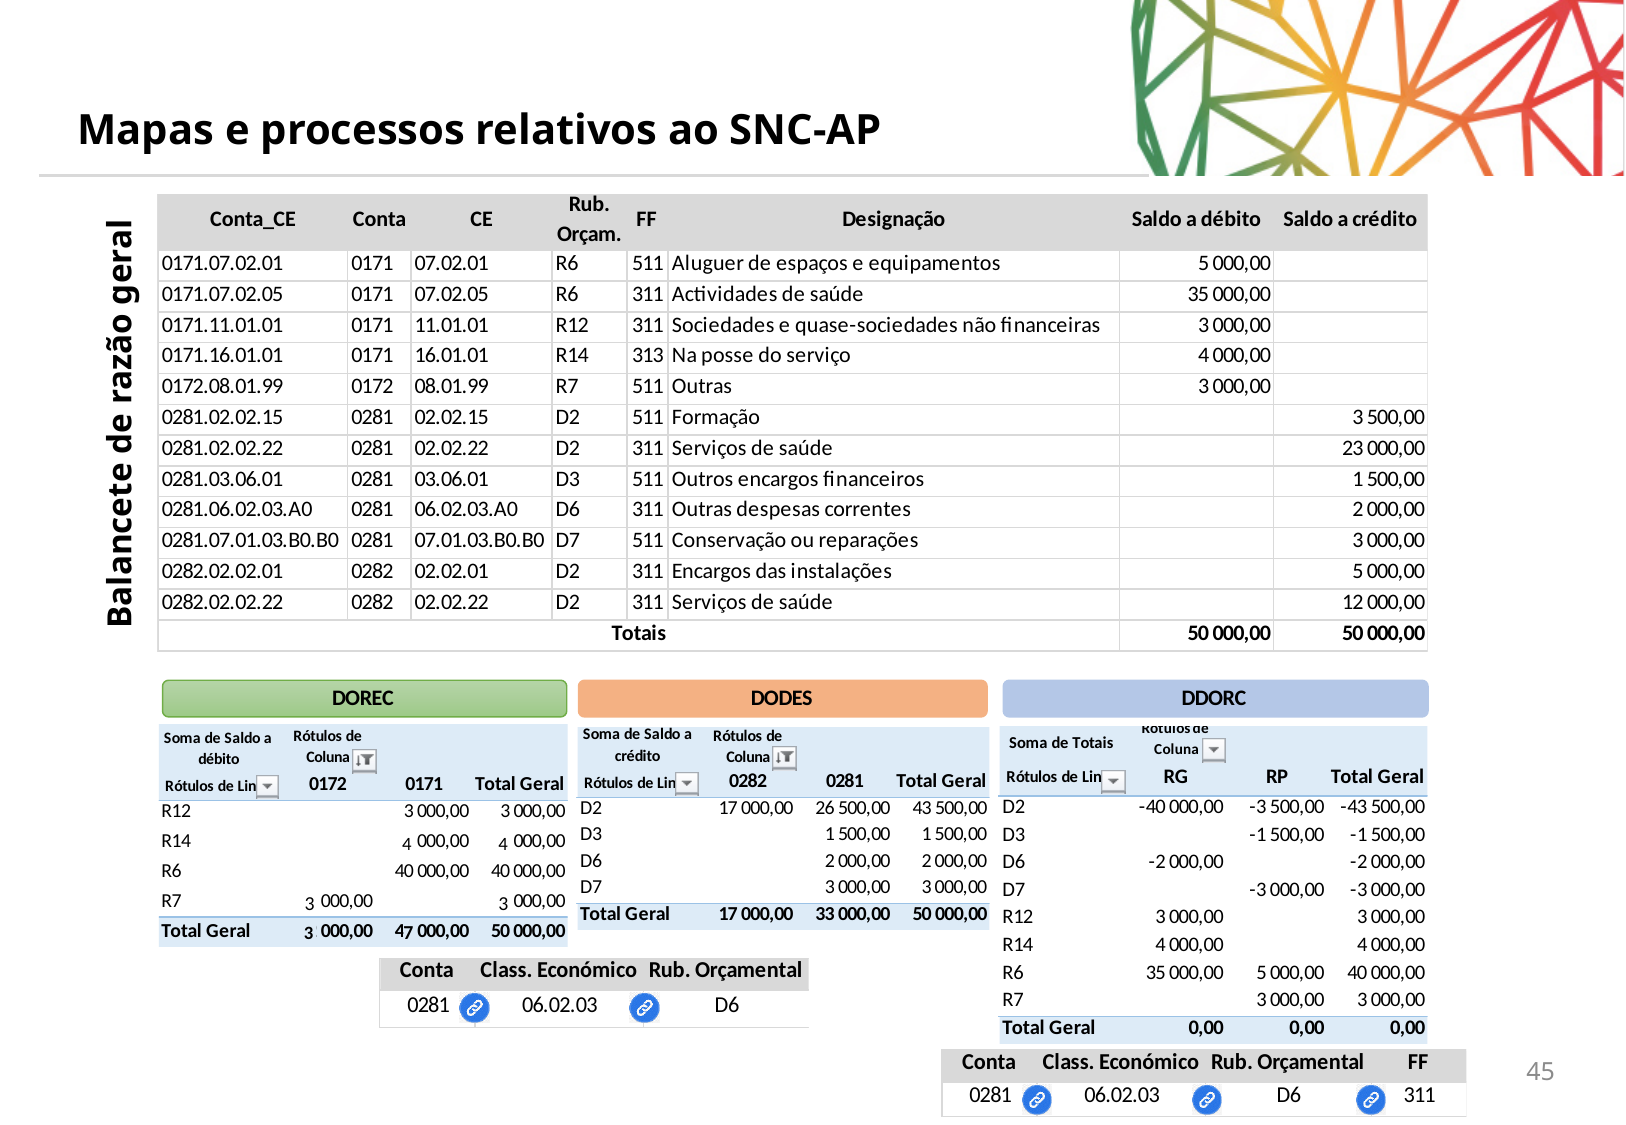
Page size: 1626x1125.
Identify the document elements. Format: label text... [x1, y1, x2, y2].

text_box Balancete de razão geral [90, 173, 146, 674]
picture [157, 193, 1468, 1118]
title Mapas e processos relativos ao SNC-AP [62, 87, 1563, 174]
picture [1129, 0, 1625, 176]
slide_number 45 [1429, 1042, 1570, 1103]
